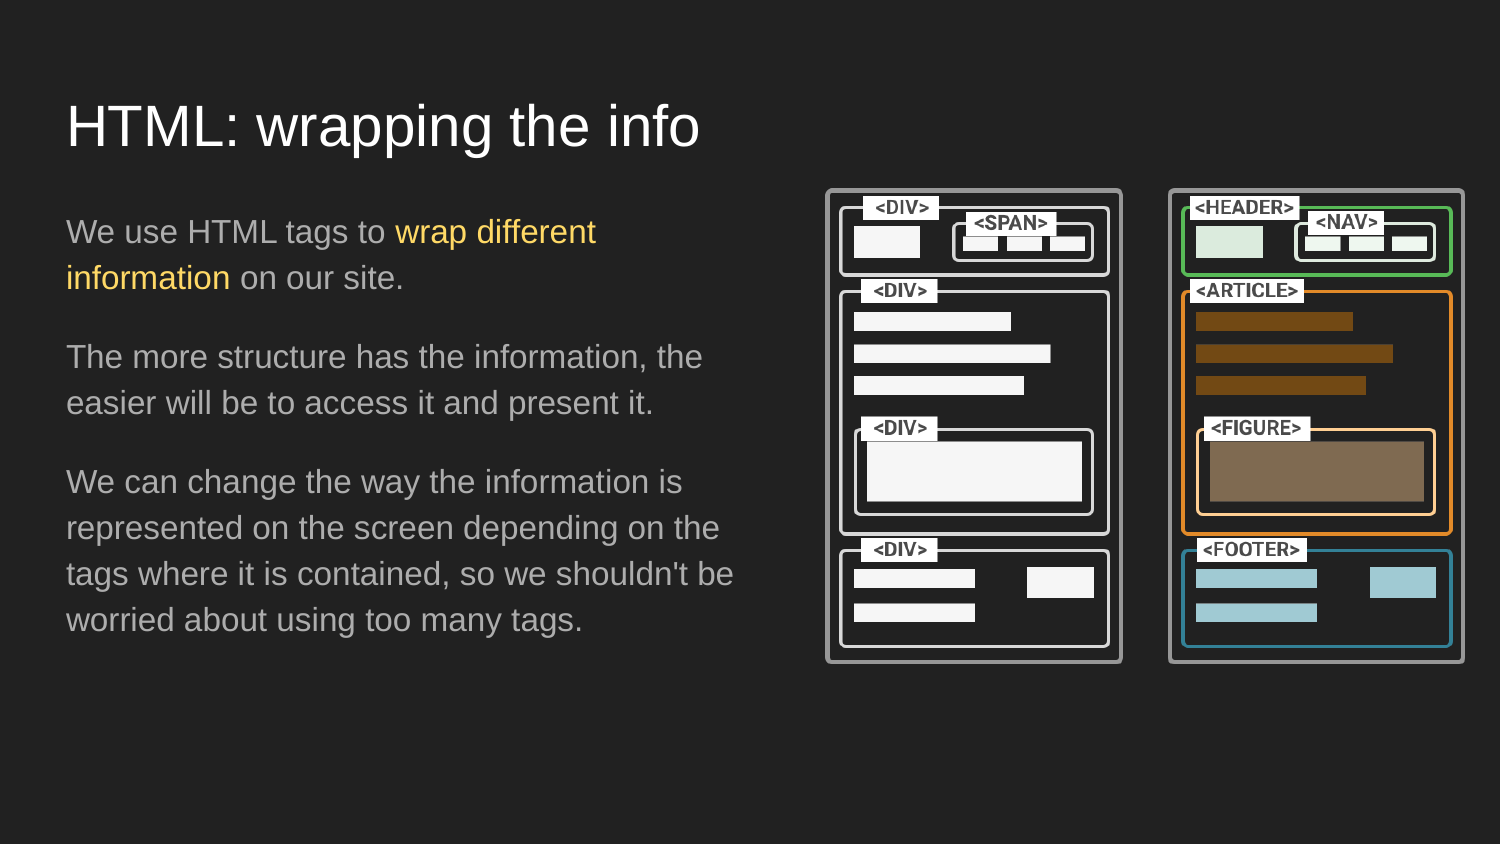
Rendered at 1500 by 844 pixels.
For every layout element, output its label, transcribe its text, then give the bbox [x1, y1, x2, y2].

list We use HTML tags to wrap different information on our site. The more structure has the information, the easier will be to access it and present it. We can change the way the information is represented on the screen depending on the tags where it is contained, so we shouldn't be worried about using too many tags. [51, 189, 780, 750]
title HTML: wrapping the info [51, 72, 1449, 167]
picture [824, 188, 1465, 664]
